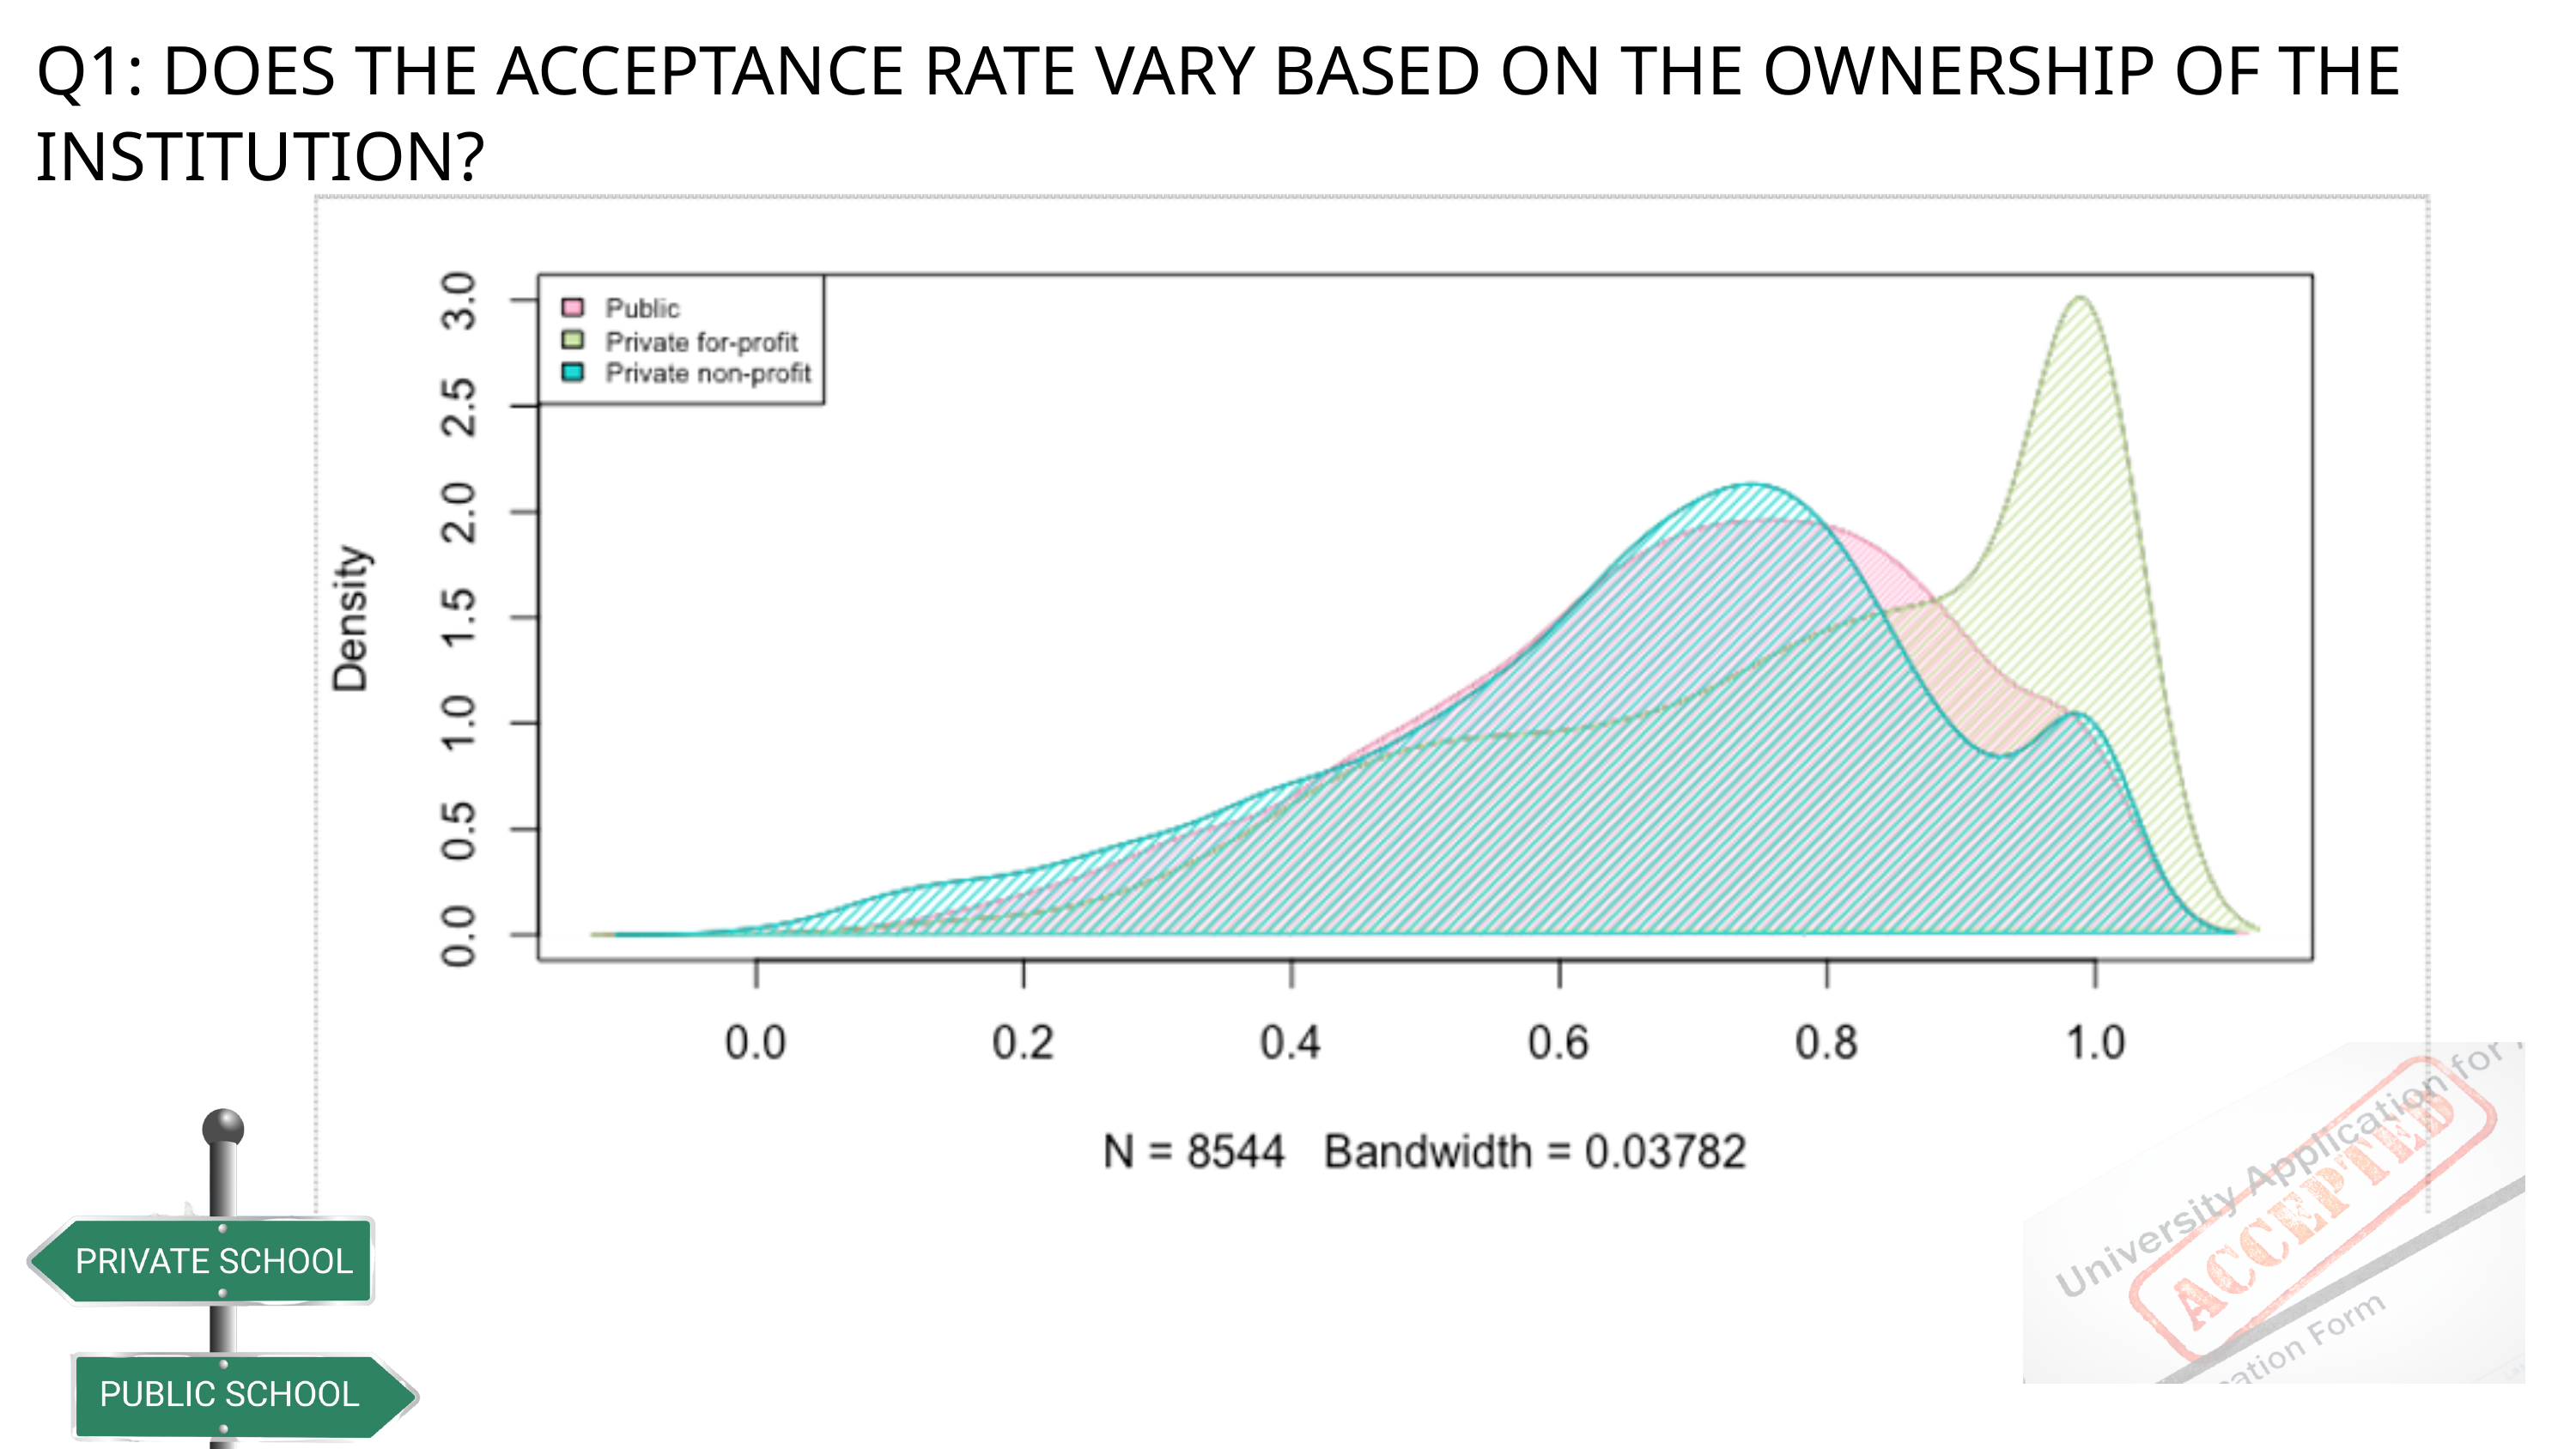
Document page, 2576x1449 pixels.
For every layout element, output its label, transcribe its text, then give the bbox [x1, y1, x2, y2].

text_box Q1: DOES THE ACCEPTANCE RATE VARY BASED ON THE OWNERSHIP OF THE INSTITUTION? [35, 22, 2525, 195]
picture [0, 193, 2526, 1449]
